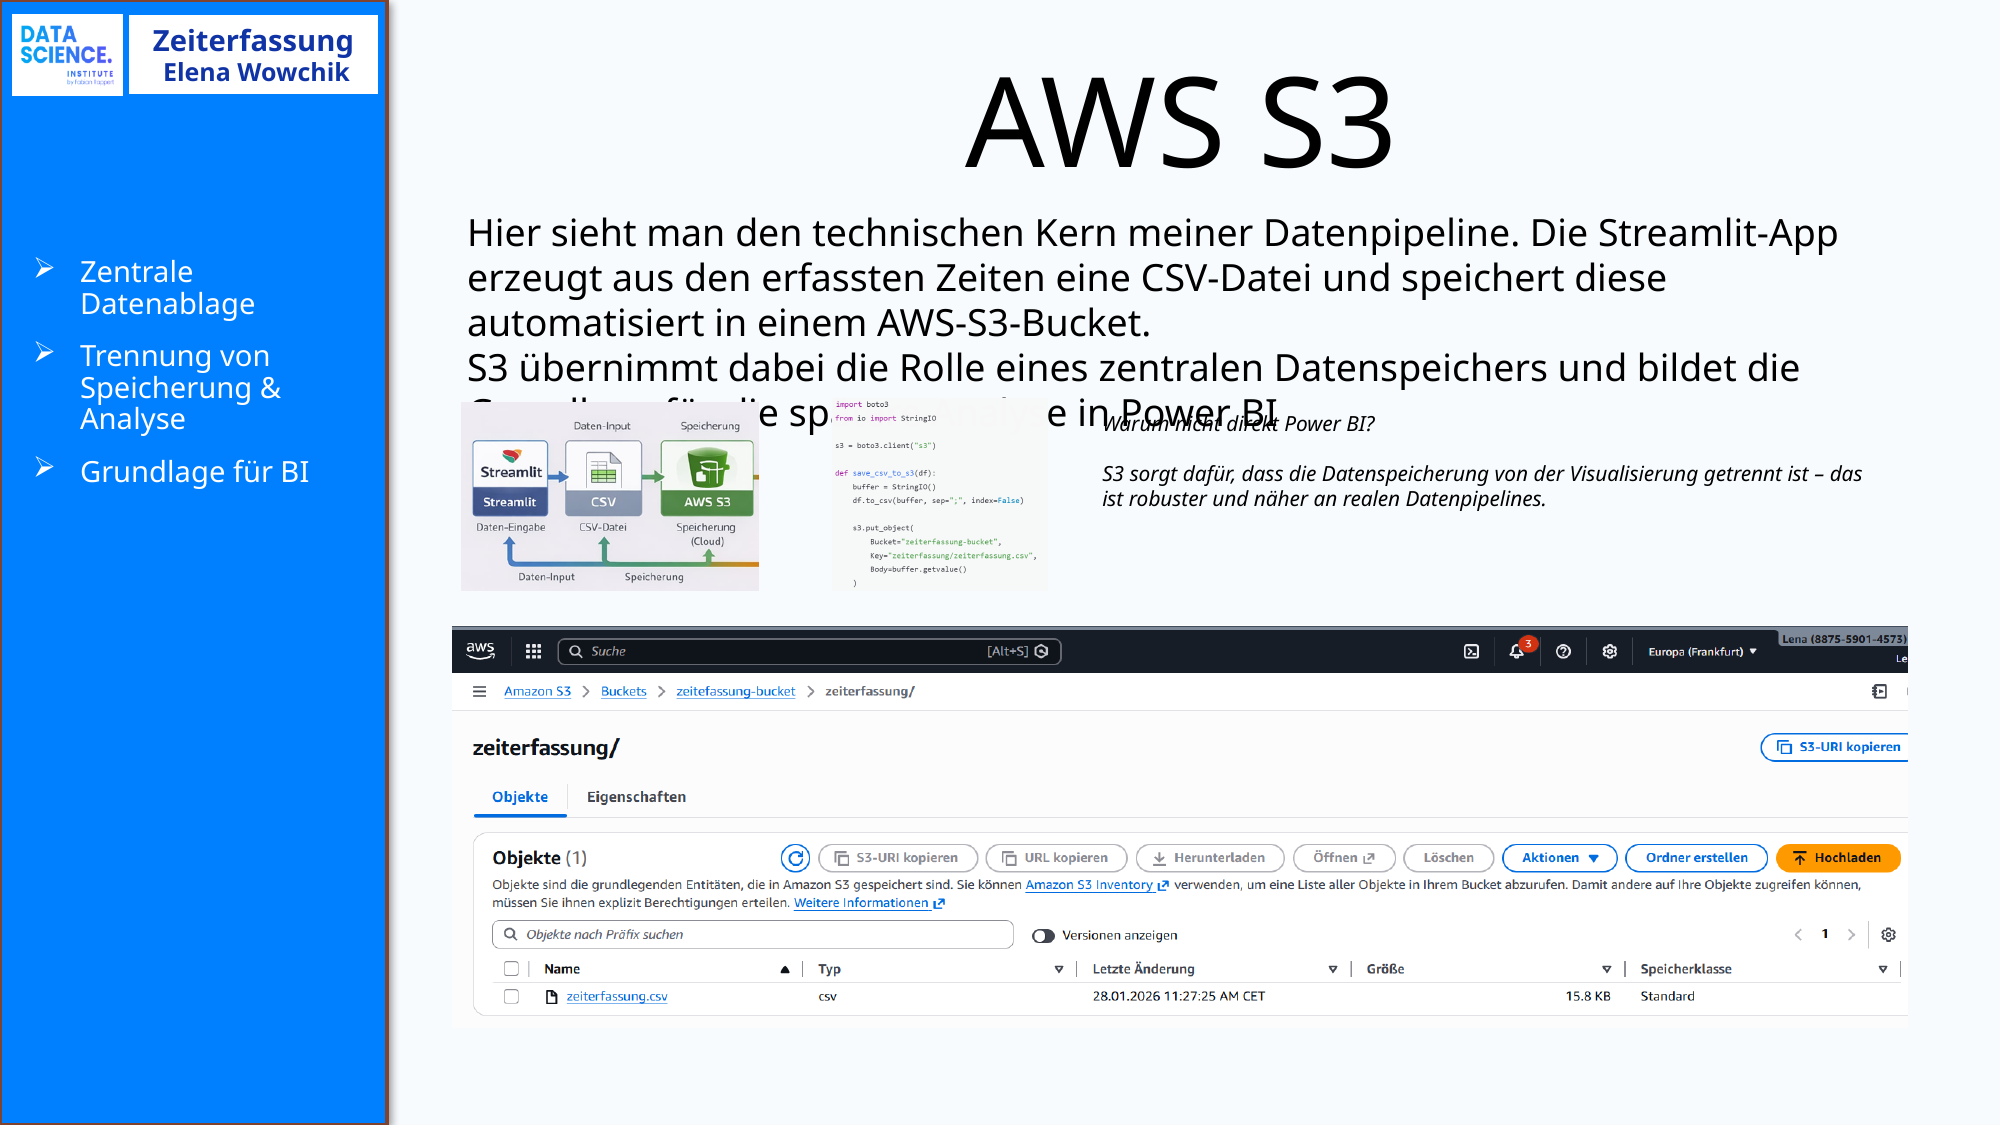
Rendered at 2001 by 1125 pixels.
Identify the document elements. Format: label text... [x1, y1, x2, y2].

picture [451, 625, 1908, 1029]
text_box Zentrale Datenablage Trennung von Speicherung & Analyse Grundlage für BI [18, 249, 369, 639]
text_box Hier sieht man den technischen Kern meiner Datenpipeline. Die Streamlit-App erzeugt aus den erfassten Zeiten eine CSV-Datei und speichert diese automatisiert in einem AWS-S3-Bucket. S3 übernimmt dabei die Rolle eines zentralen Datenspeichers und bildet die Grundlage für die spätere Analyse in Power BI [452, 201, 1931, 442]
picture [12, 13, 124, 96]
text_box AWS S3 [507, 14, 1858, 201]
text_box [0, 0, 389, 1125]
text_box Zeiterfassung Elena Wowchik [128, 14, 379, 95]
text_box Warum nicht direkt Power BI? S3 sorgt dafür, dass die Datenspeicherung von der Visualisierung getrennt ist – das ist robuster und näher an realen Datenpipelines. [1087, 403, 1899, 518]
picture [460, 402, 759, 592]
picture [832, 398, 1049, 591]
